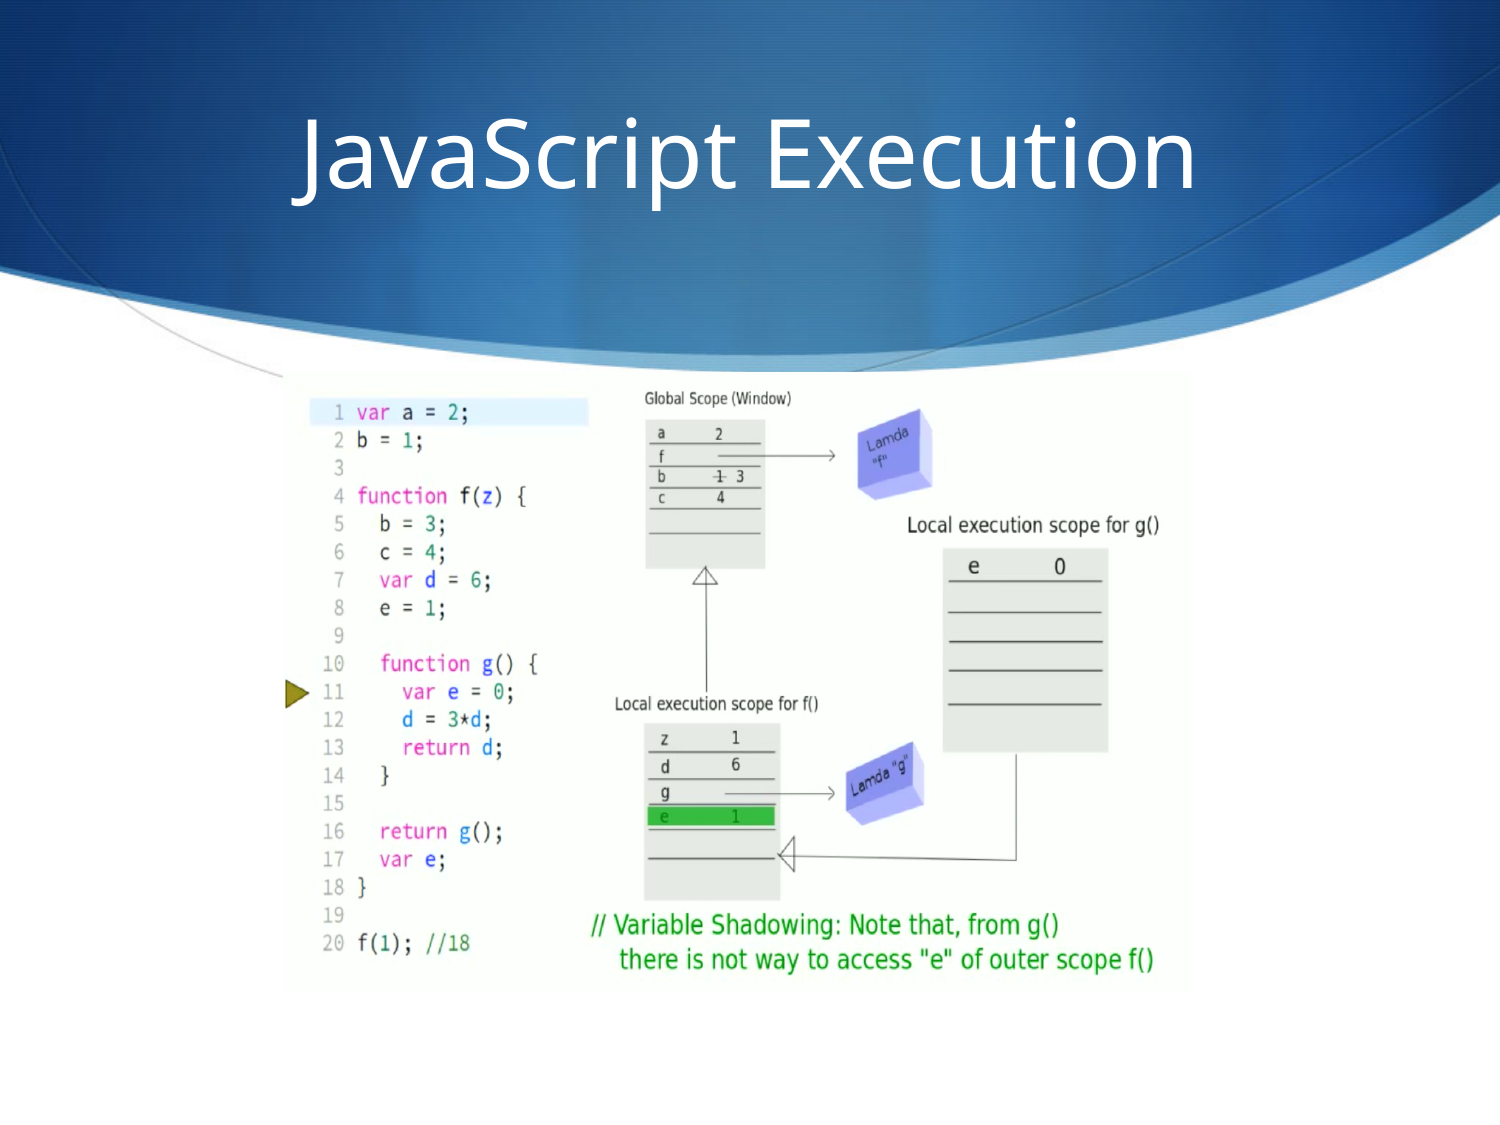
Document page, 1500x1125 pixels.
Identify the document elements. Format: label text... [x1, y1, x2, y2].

picture [0, 0, 1500, 1125]
title JavaScript Execution [75, 56, 1425, 245]
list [95, 372, 1379, 991]
